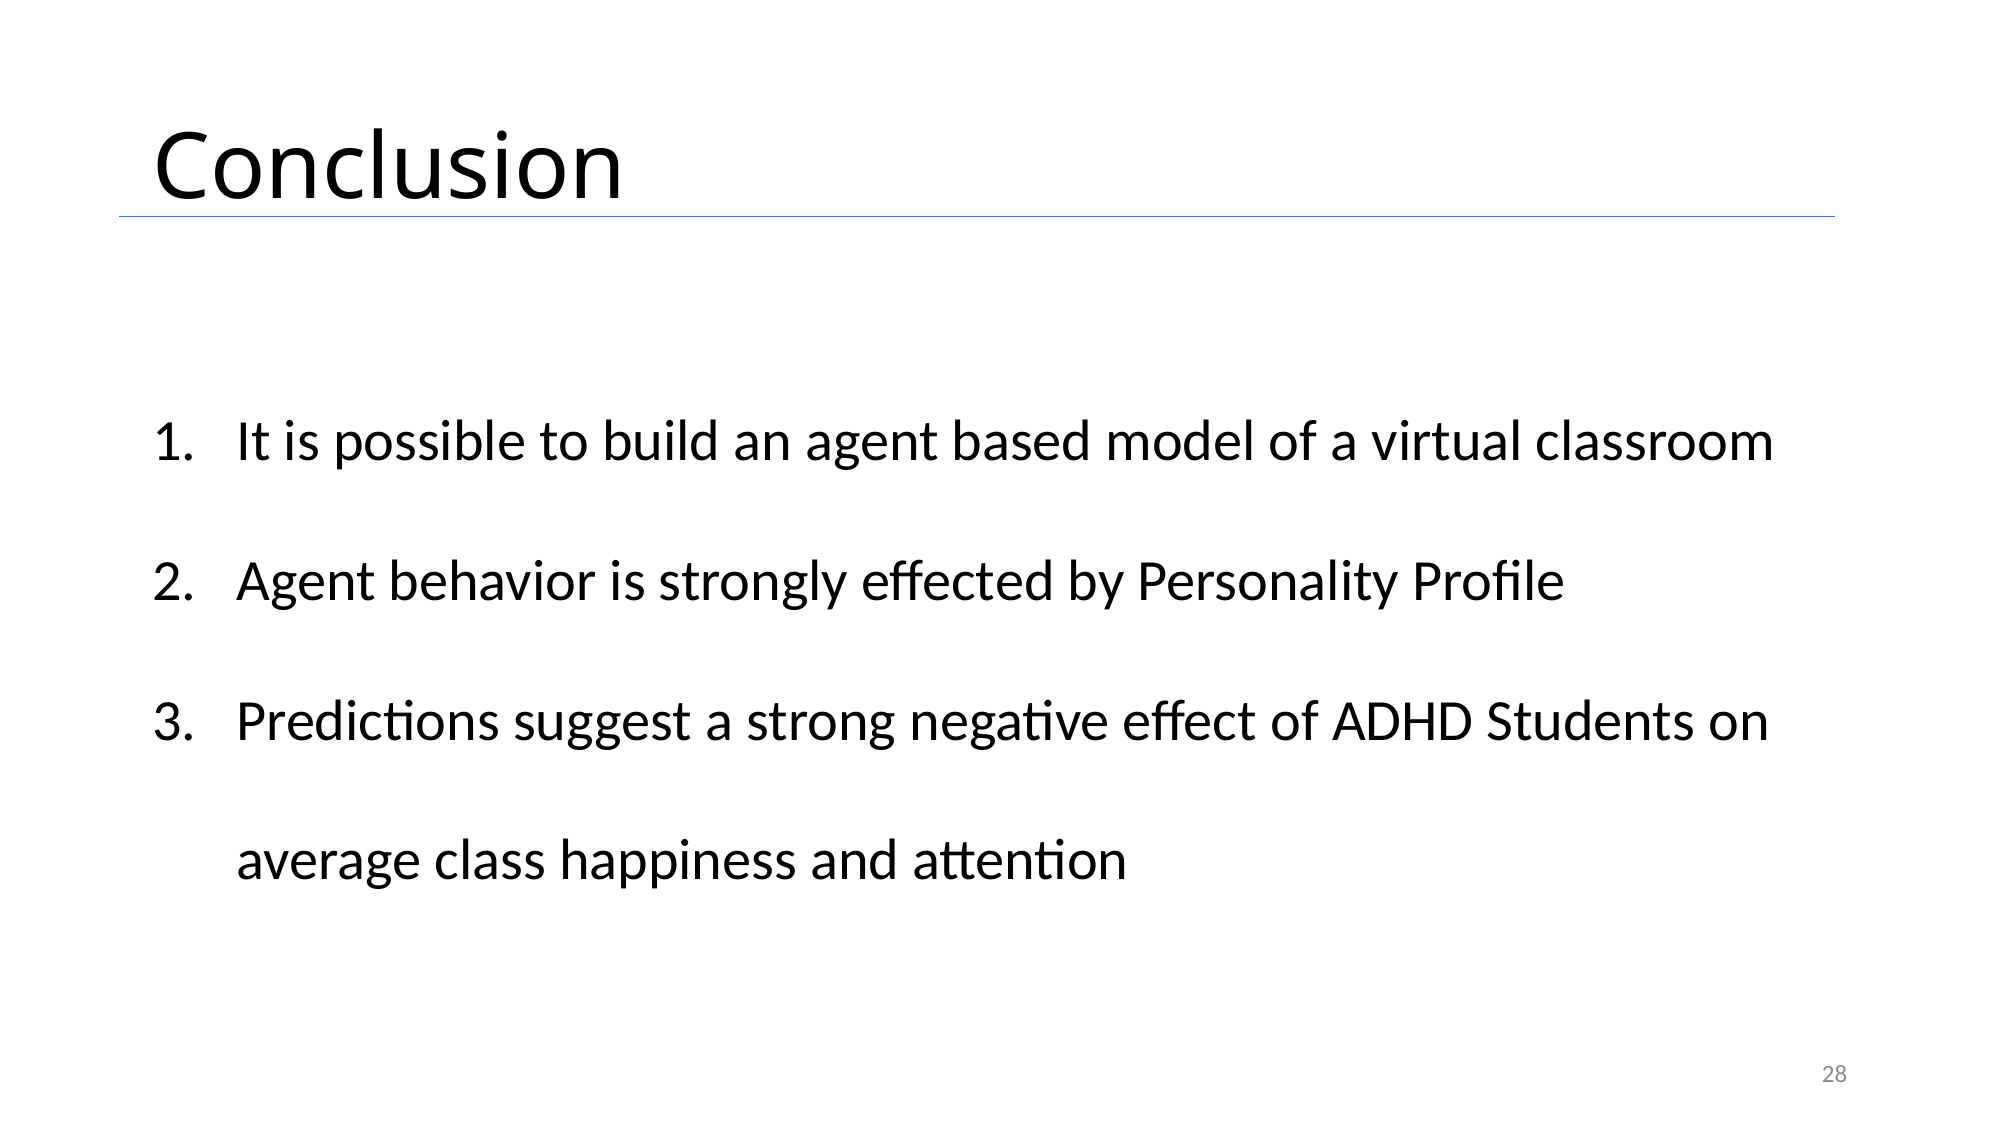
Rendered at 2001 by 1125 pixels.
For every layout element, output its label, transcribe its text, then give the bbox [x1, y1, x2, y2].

text_box Conclusion [137, 59, 1863, 278]
text_box It is possible to build an agent based model of a virtual classroom Agent behavior is strongly effected by Personality Profile Predictions suggest a strong negative effect of ADHD Students on average class happiness and attention [137, 324, 1807, 900]
slide_number 27 [1412, 1042, 1863, 1103]
